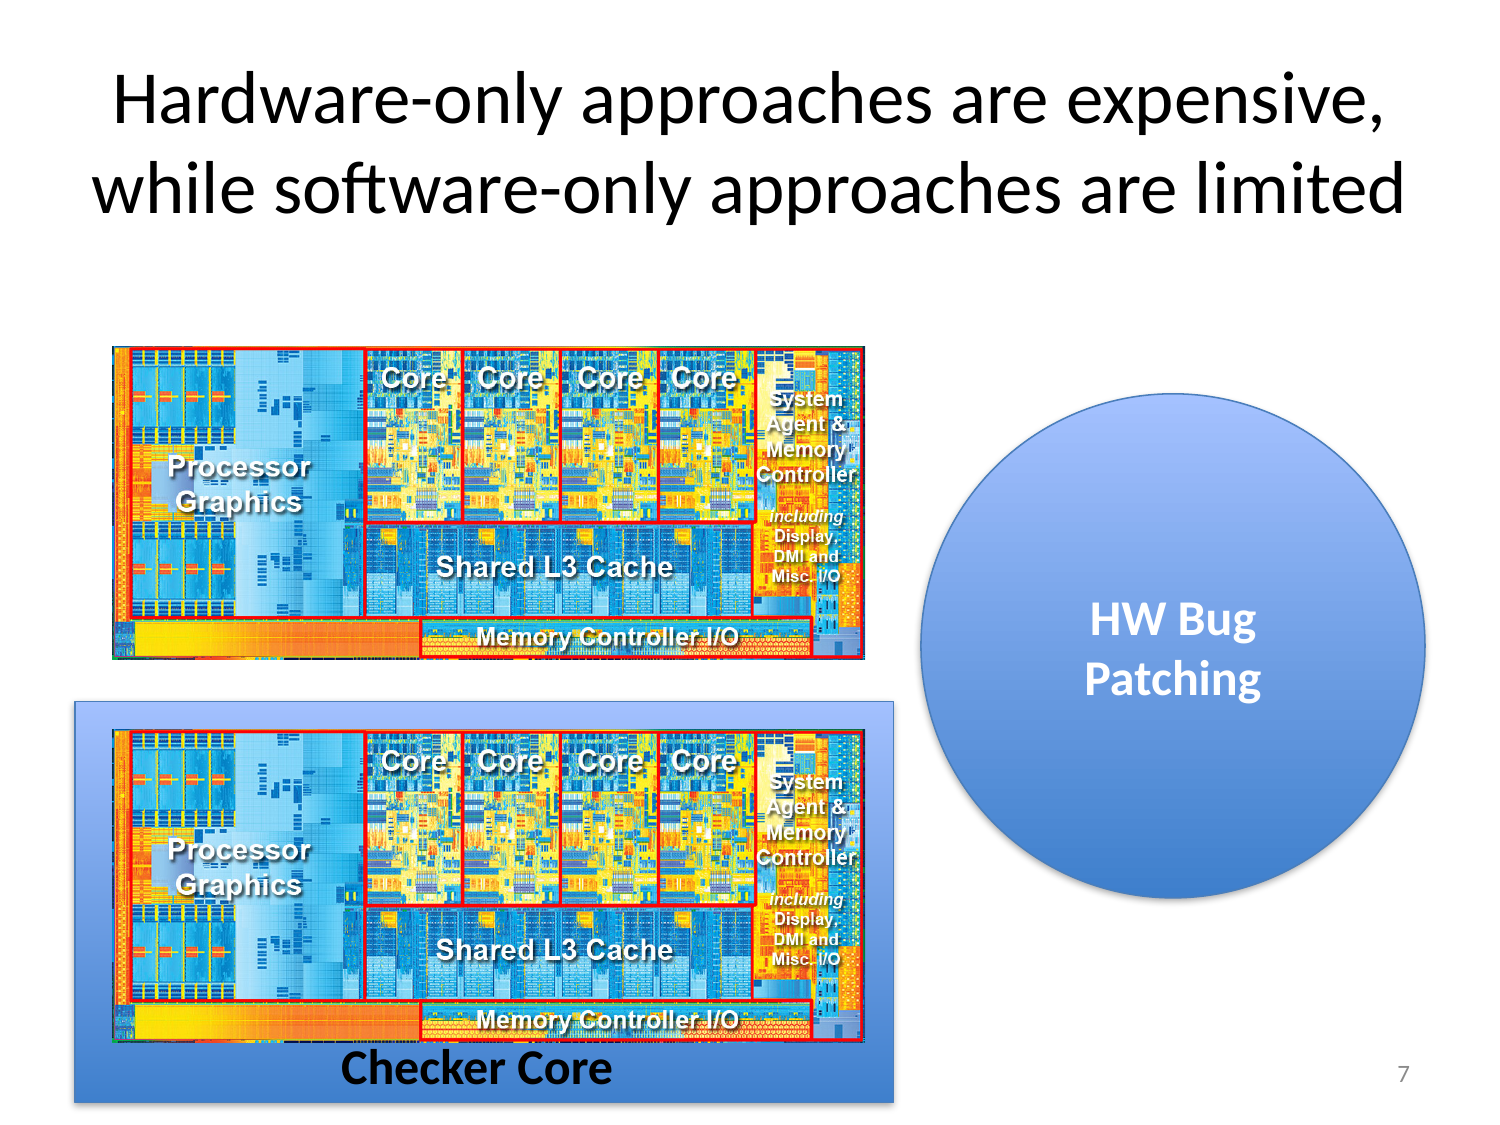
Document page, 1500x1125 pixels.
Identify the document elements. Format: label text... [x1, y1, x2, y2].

text_box HW Bug Patching [920, 393, 1426, 899]
slide_number 7 [1074, 1042, 1425, 1103]
picture [111, 728, 866, 1043]
picture [111, 345, 866, 660]
text_box Checker Core [326, 1051, 629, 1102]
text_box [74, 701, 894, 1103]
title Hardware-only approaches are expensive, while software-only approaches are limited [75, 45, 1425, 233]
